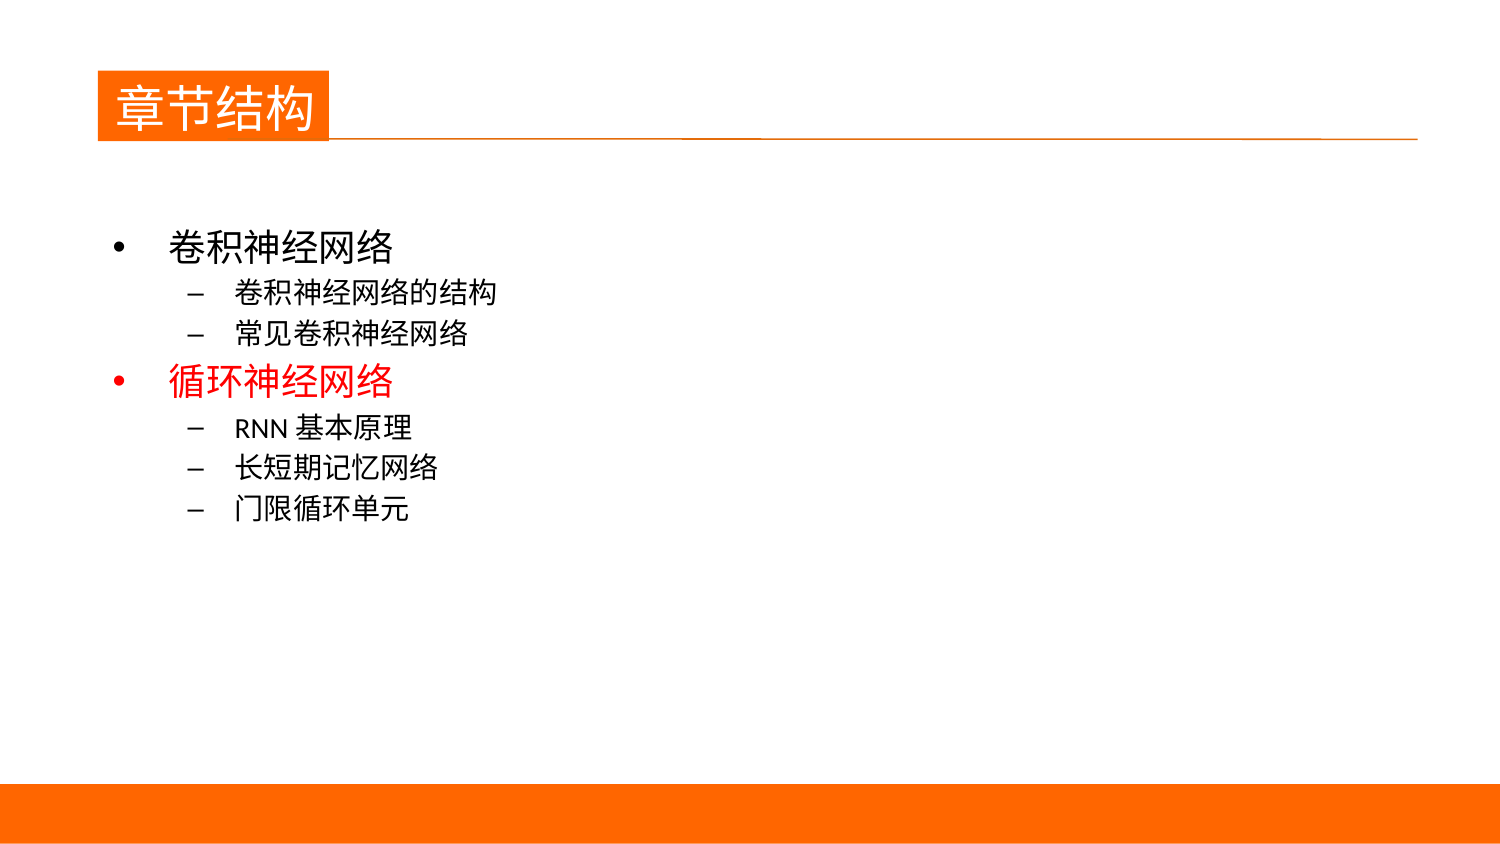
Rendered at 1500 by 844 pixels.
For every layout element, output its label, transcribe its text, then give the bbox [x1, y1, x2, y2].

text_box [0, 782, 1500, 844]
text_box [96, 68, 331, 143]
text_box 章节结构 [100, 70, 331, 146]
text_box 卷积神经网络 卷积神经网络的结构 常见卷积神经网络 循环神经网络 RNN基本原理 长短期记忆网络 门限循环单元 [97, 164, 1418, 592]
